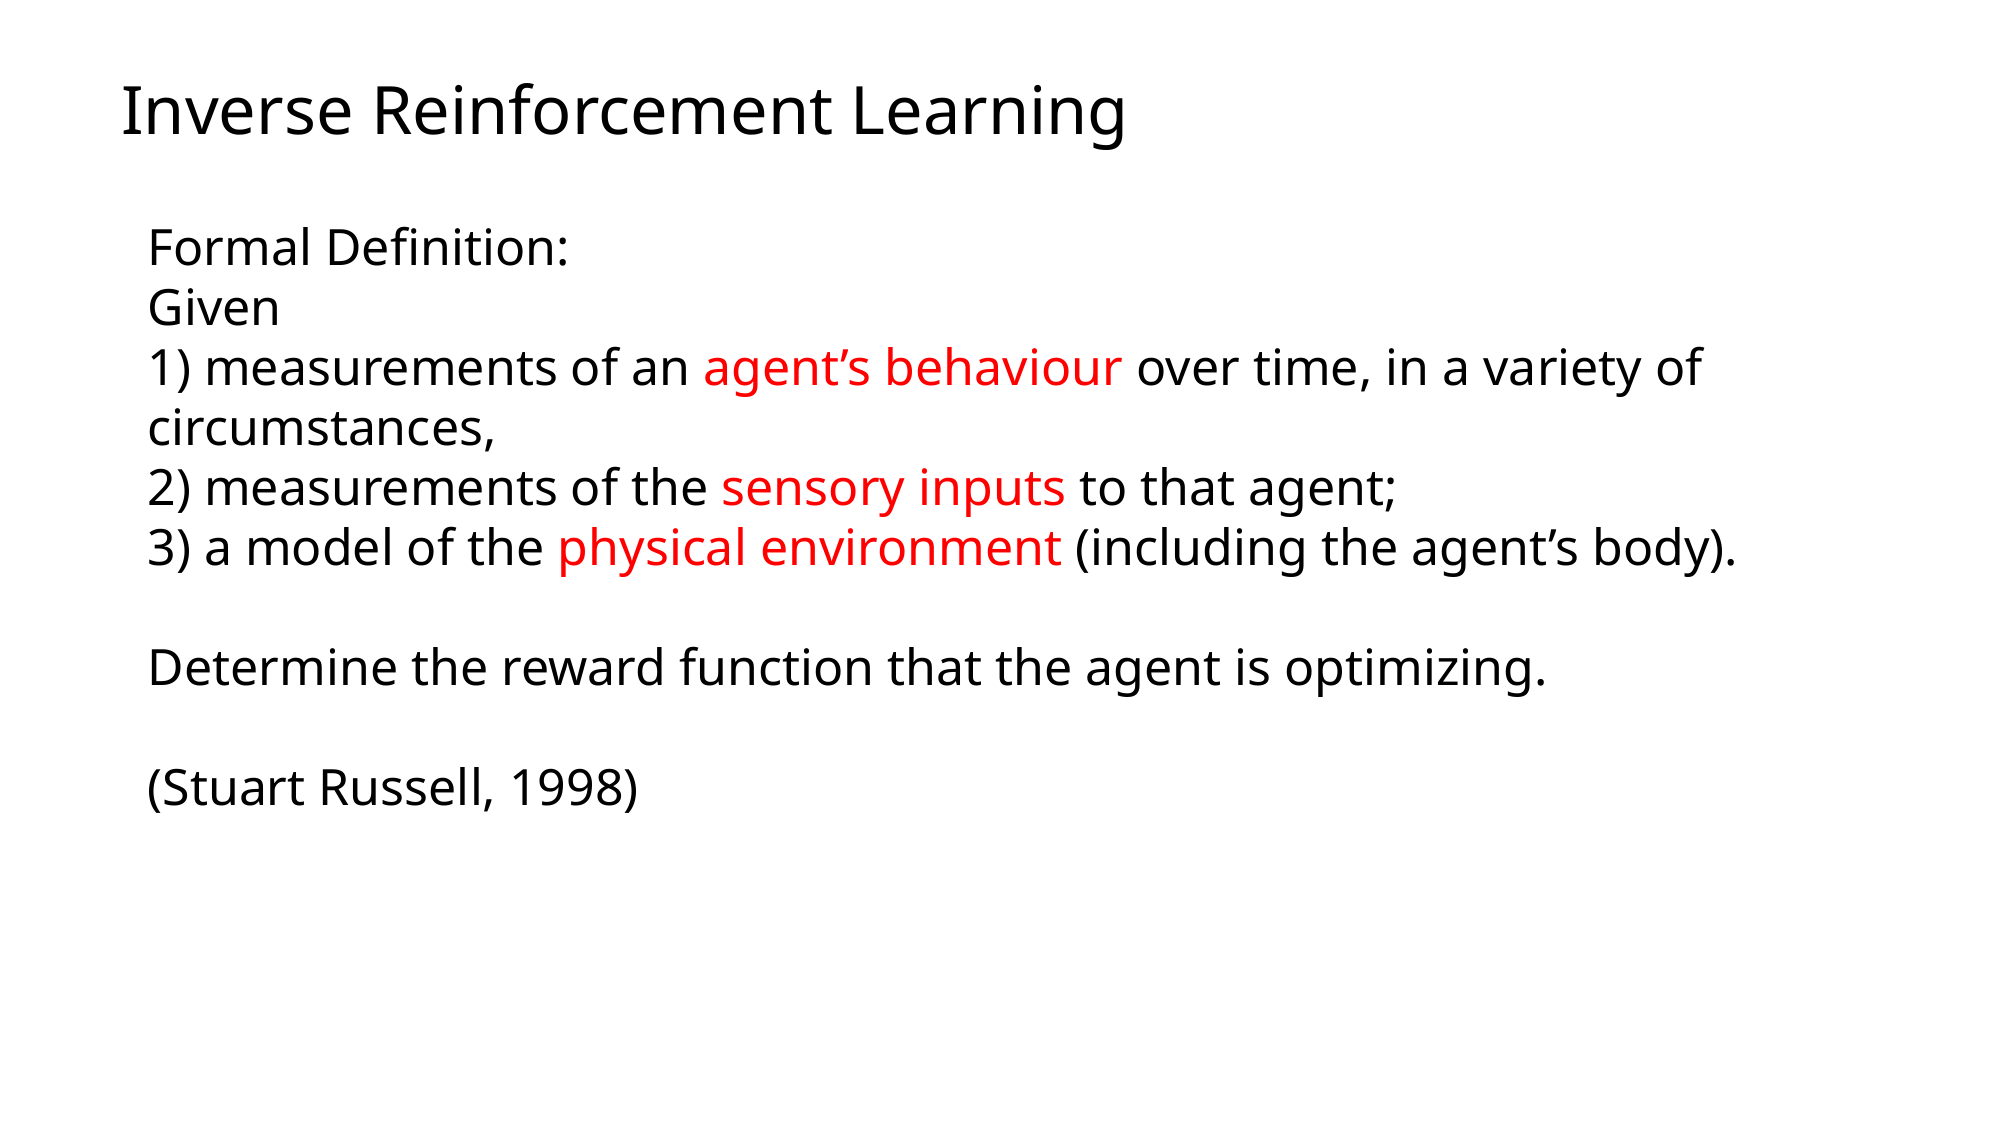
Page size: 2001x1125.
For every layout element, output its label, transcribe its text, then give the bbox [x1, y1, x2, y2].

title Inverse Reinforcement Learning [106, 42, 1167, 184]
text_box Formal Definition: Given 1) measurements of an agent’s behaviour over time, in a variety of circumstances, 2) measurements of the sensory inputs to that agent; 3) a model of the physical environment (including the agent’s body). Determine the reward function that the agent is optimizing. (Stuart Russell, 1998) [132, 208, 1832, 824]
